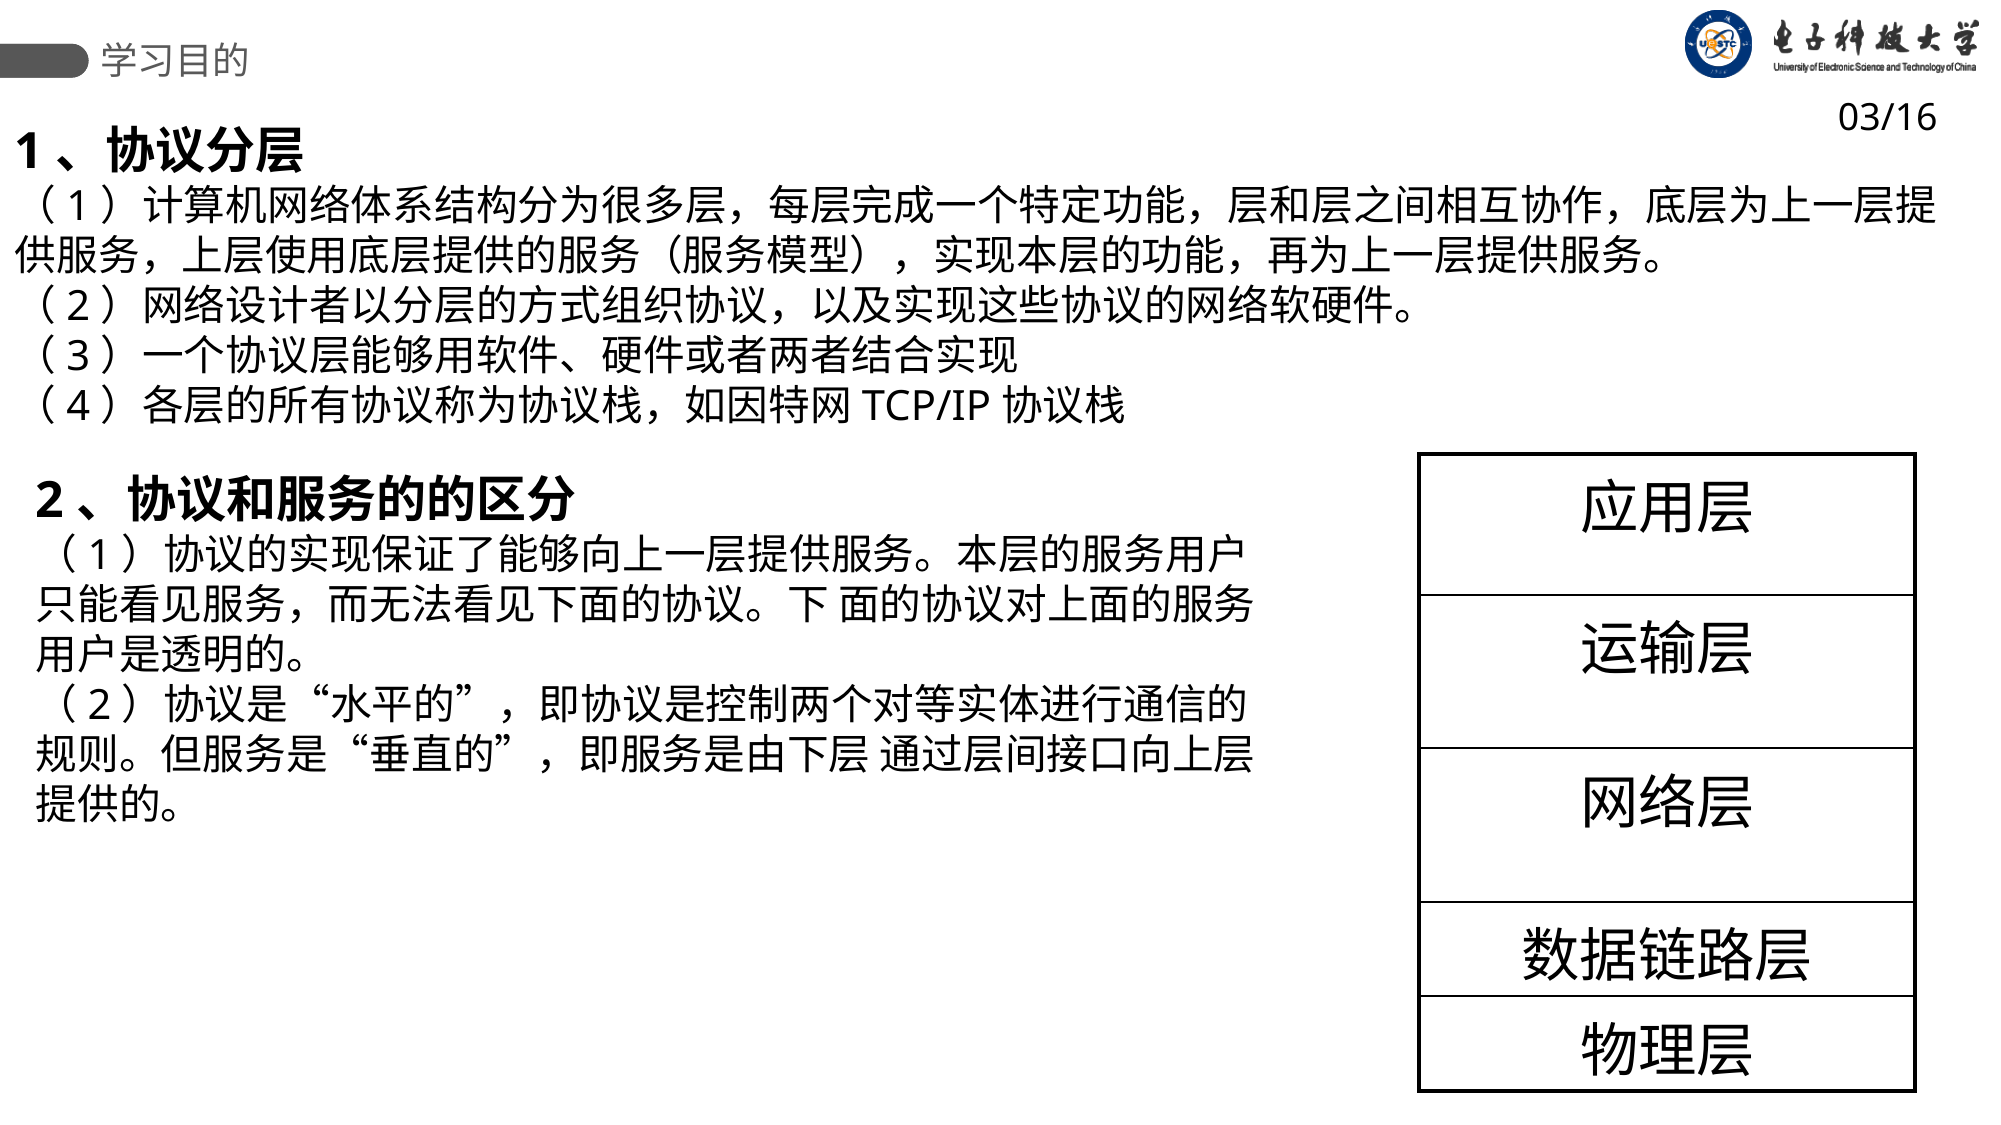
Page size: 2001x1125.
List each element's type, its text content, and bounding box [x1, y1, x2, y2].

table_header 应用层 [1421, 456, 1913, 594]
table_cell 运输层 [1421, 596, 1913, 747]
text_box 03/16 [1823, 85, 1953, 146]
table_cell 网络层 [1421, 749, 1913, 901]
text_box 2、协议和服务的的区分 （1）协议的实现保证了能够向上一层提供服务。本层的服务用户只能看见服务，而无法看见下面的协议。下 面的协议对上面的服务用户是透明的。 （2）协议是“水平的”，即协议是控制两个对等实体进行通信的规则。但服务是“垂直的”，即服务是由下层 通过层间接口向上层提供的。 [20, 460, 1279, 835]
picture [1685, 10, 1979, 78]
table_cell 物理层 [1421, 997, 1913, 1089]
text_box 学习目的 [100, 28, 450, 91]
table_cell 数据链路层 [1421, 903, 1913, 995]
text_box 1、协议分层 （1）计算机网络体系结构分为很多层，每层完成一个特定功能，层和层之间相互协作，底层为上一层提供服务，上层使用底层提供的服务（服务模型），实现本层的功能，再为上一层提供服务。 （2）网络设计者以分层的方式组织协议，以及实现这些协议的网络软硬件。 （3）一个协议层能够用软件、硬件或者两者结合实现 （4）各层的所有协议称为协议栈，如因特网TCP/IP协议栈 [0, 111, 1982, 437]
